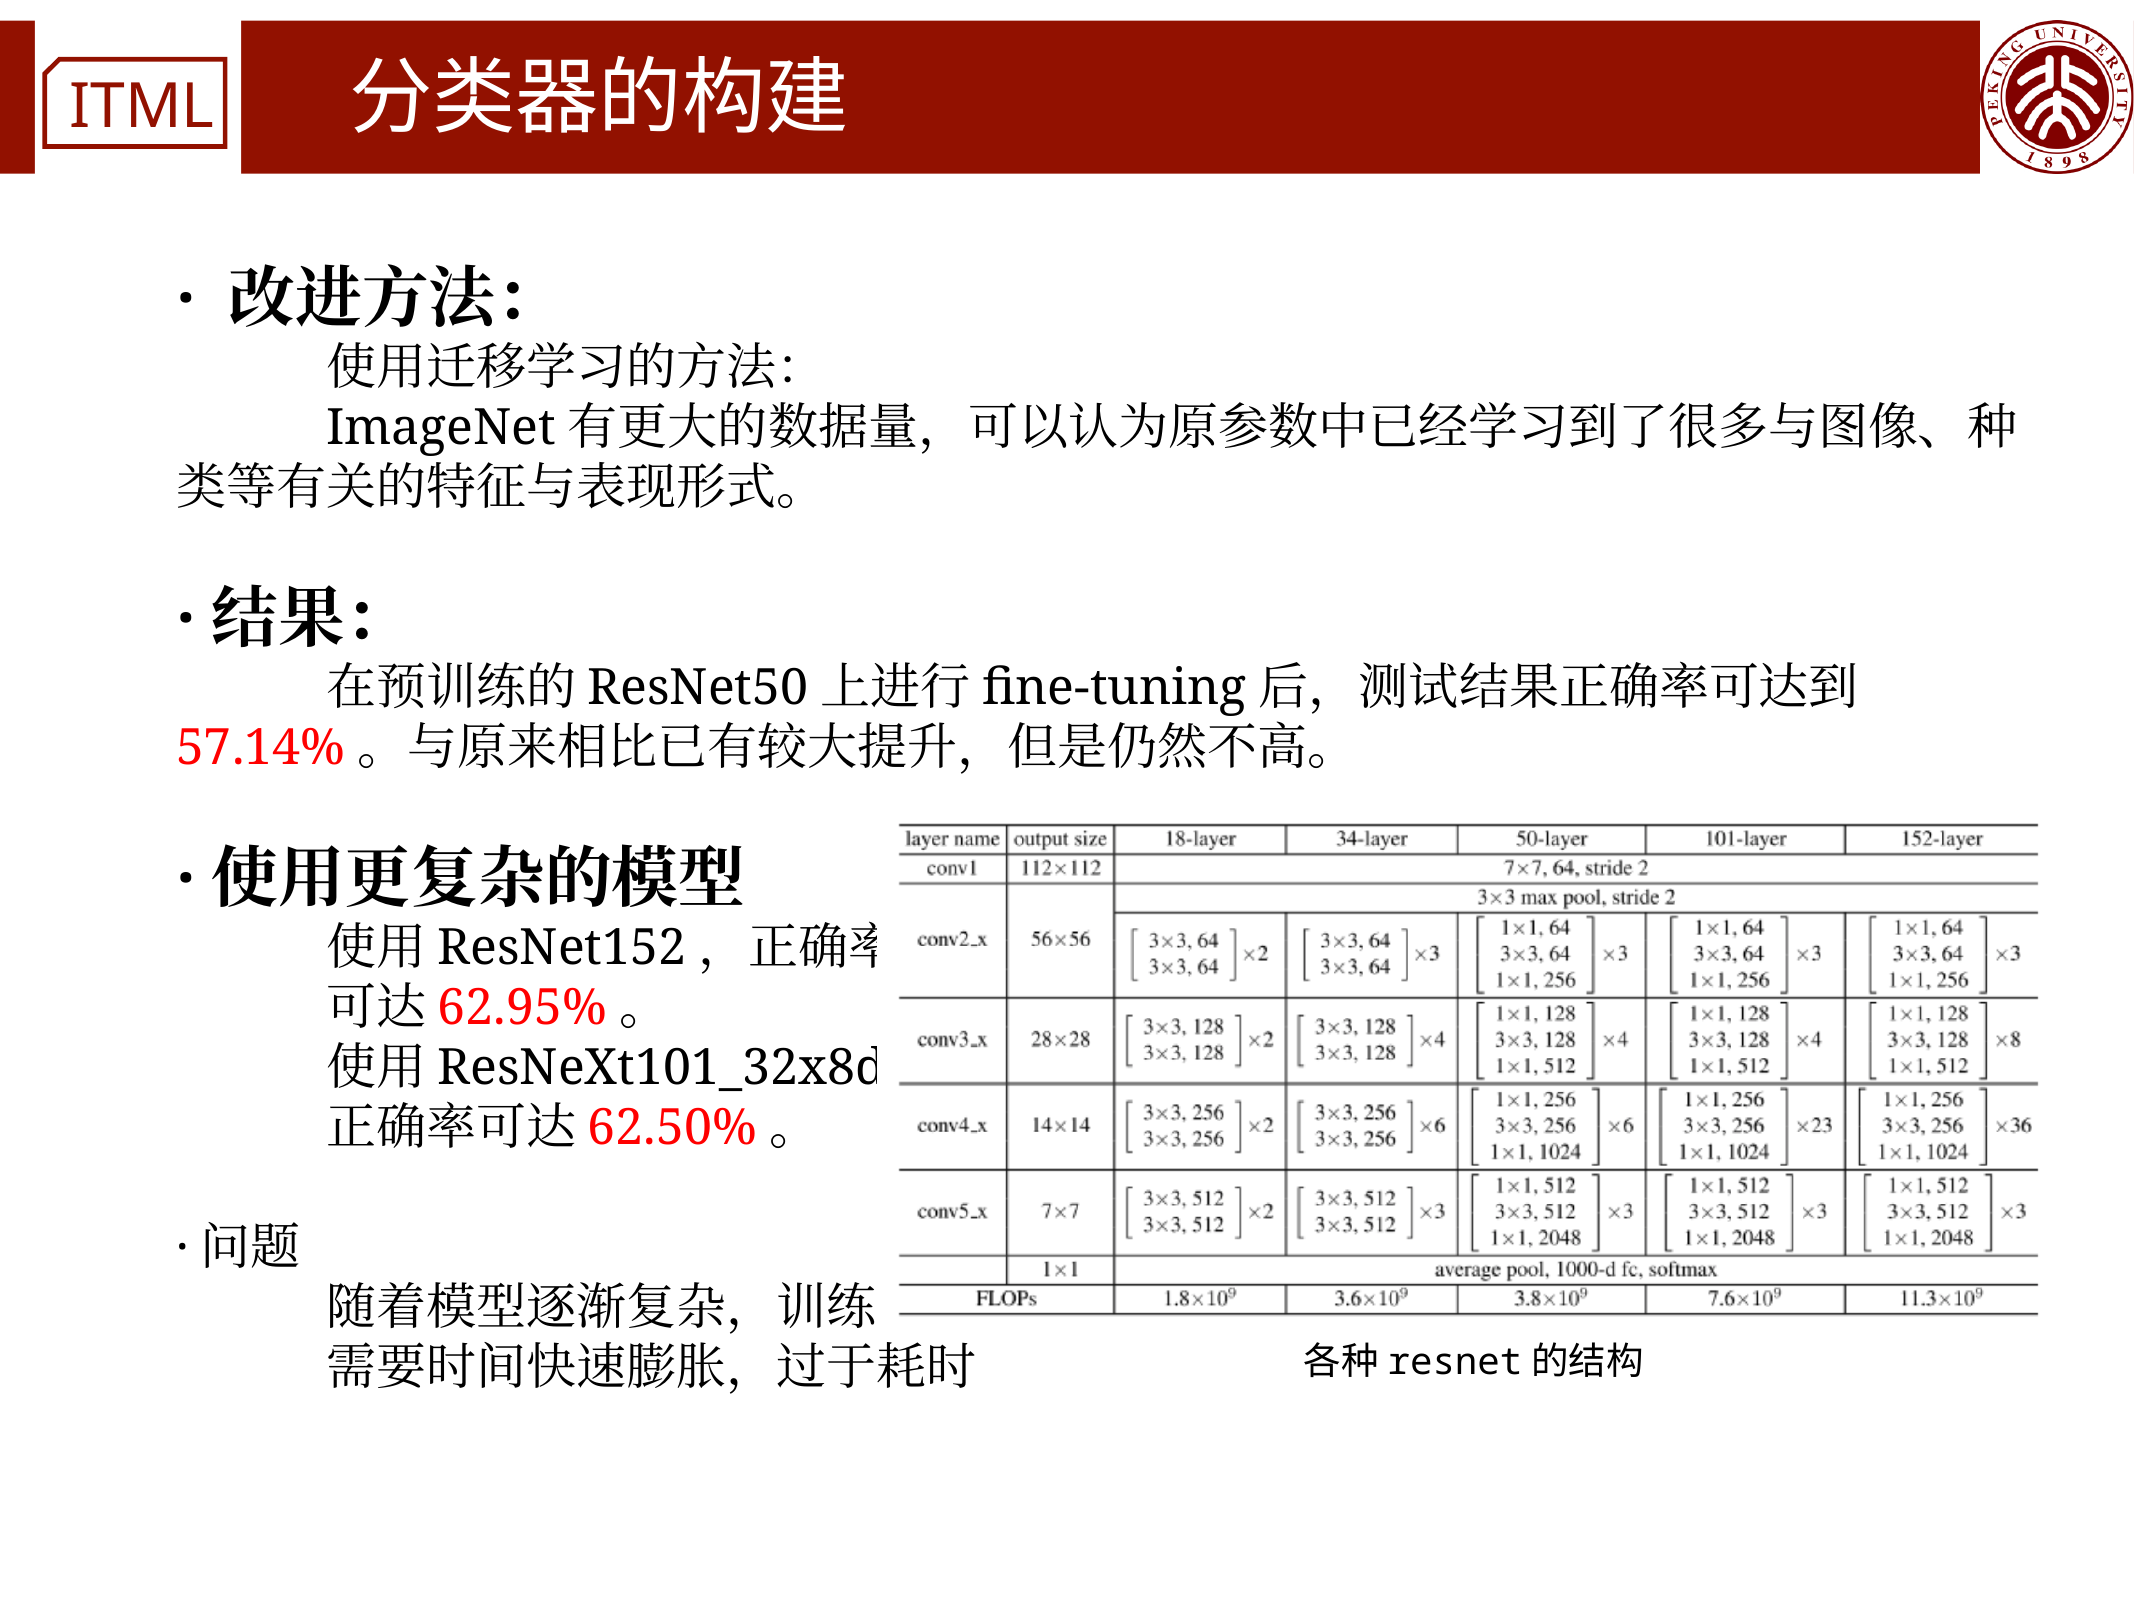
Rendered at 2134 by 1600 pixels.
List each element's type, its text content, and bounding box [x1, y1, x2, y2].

picture [876, 799, 2071, 1329]
picture [1980, 20, 2134, 174]
title 分类器的构建 [334, 35, 1888, 159]
text_box · 改进方法： 使用迁移学习的方法： ImageNet有更大的数据量，可以认为原参数中已经学习到了很多与图像、种类等有关的特征与表现形式。 ·结果： 在预训练的ResNet50上进行fine-tuning后，测试结果正确率可达到57.14%。与原来相比已有较大提升，但是仍然不高。 ·使用更复杂的模型 使用ResNet152，正确率 可达62.95%。 使用ResNeXt101_32x8d, 正确率可达62.50%。 ·问题 随着模型逐渐复杂，训练 需要时间快速膨胀，过于耗时 [161, 246, 2037, 1540]
text_box 各种resnet的结构 [1295, 1329, 1653, 1391]
